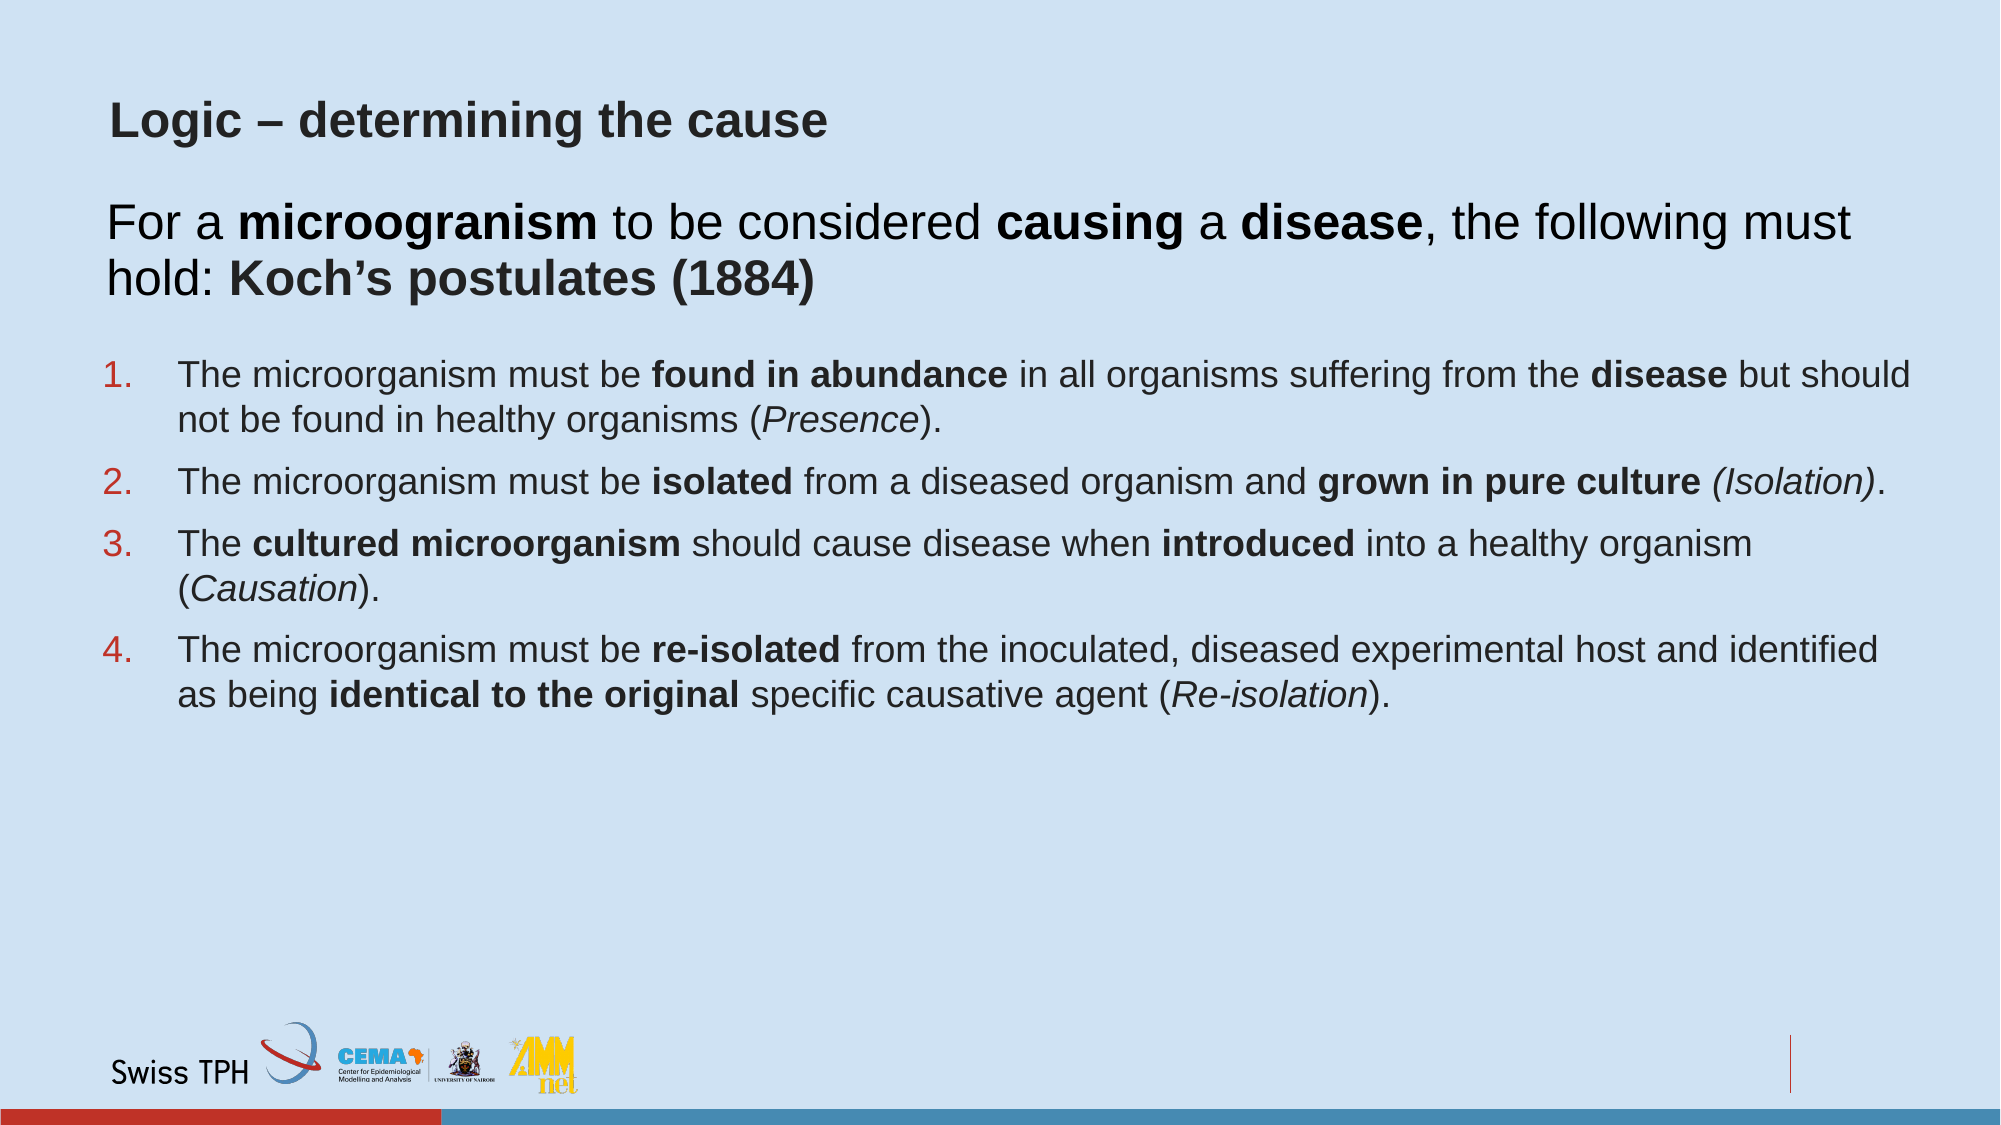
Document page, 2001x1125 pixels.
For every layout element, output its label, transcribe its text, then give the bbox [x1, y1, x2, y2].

picture [502, 1024, 584, 1107]
text_box For a microogranism to be considered causing a disease, the following must hold: Koch’s postulates (1884) [86, 184, 1890, 338]
picture [112, 1022, 495, 1089]
list The microorganism must be found in abundance in all organisms suffering from the disease but should not be found in healthy organisms (Presence). The microorganism must be isolated from a diseased organism and grown in pure culture (Isolation). The cultured microorganism should cause disease when introduced into a healthy organism (Causation). The microorganism must be re-isolated from the inoculated, diseased experimental host and identified as being identical to the original specific causative agent (Re-isolation). [102, 340, 1938, 1015]
title Logic – determining the cause [109, 60, 1890, 183]
